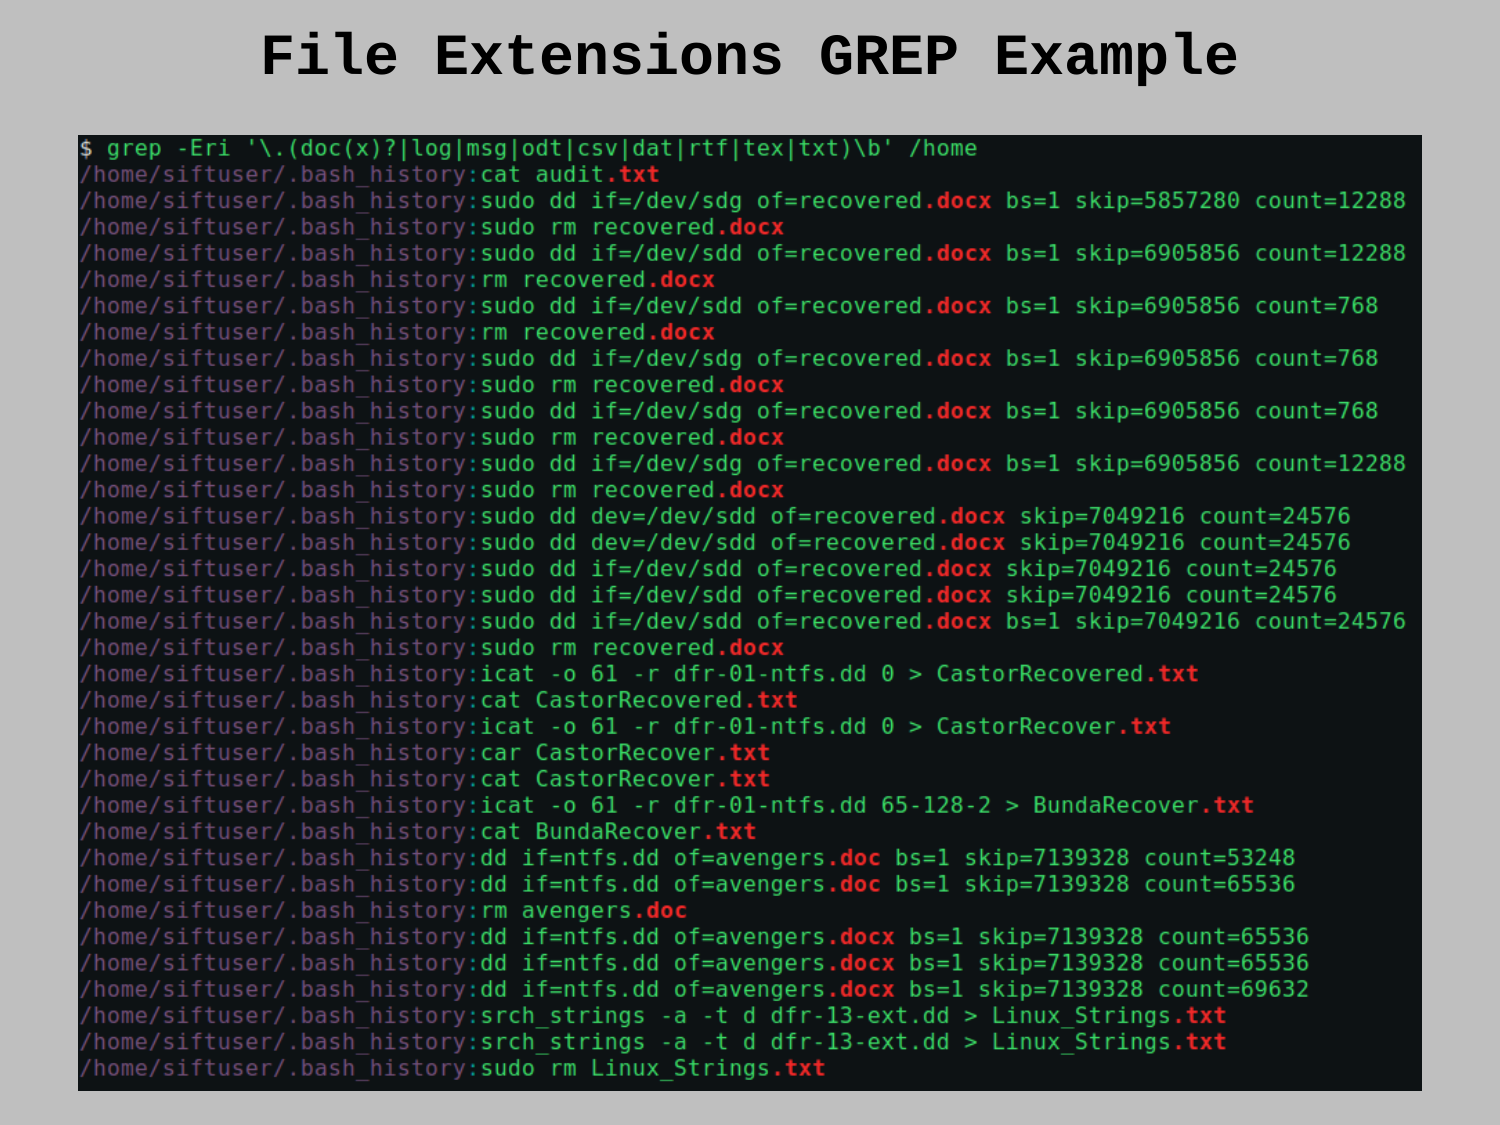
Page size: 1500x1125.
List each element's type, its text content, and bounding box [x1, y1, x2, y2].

text_box File Extensions GREP Example [84, 15, 1415, 87]
picture [78, 135, 1422, 1091]
